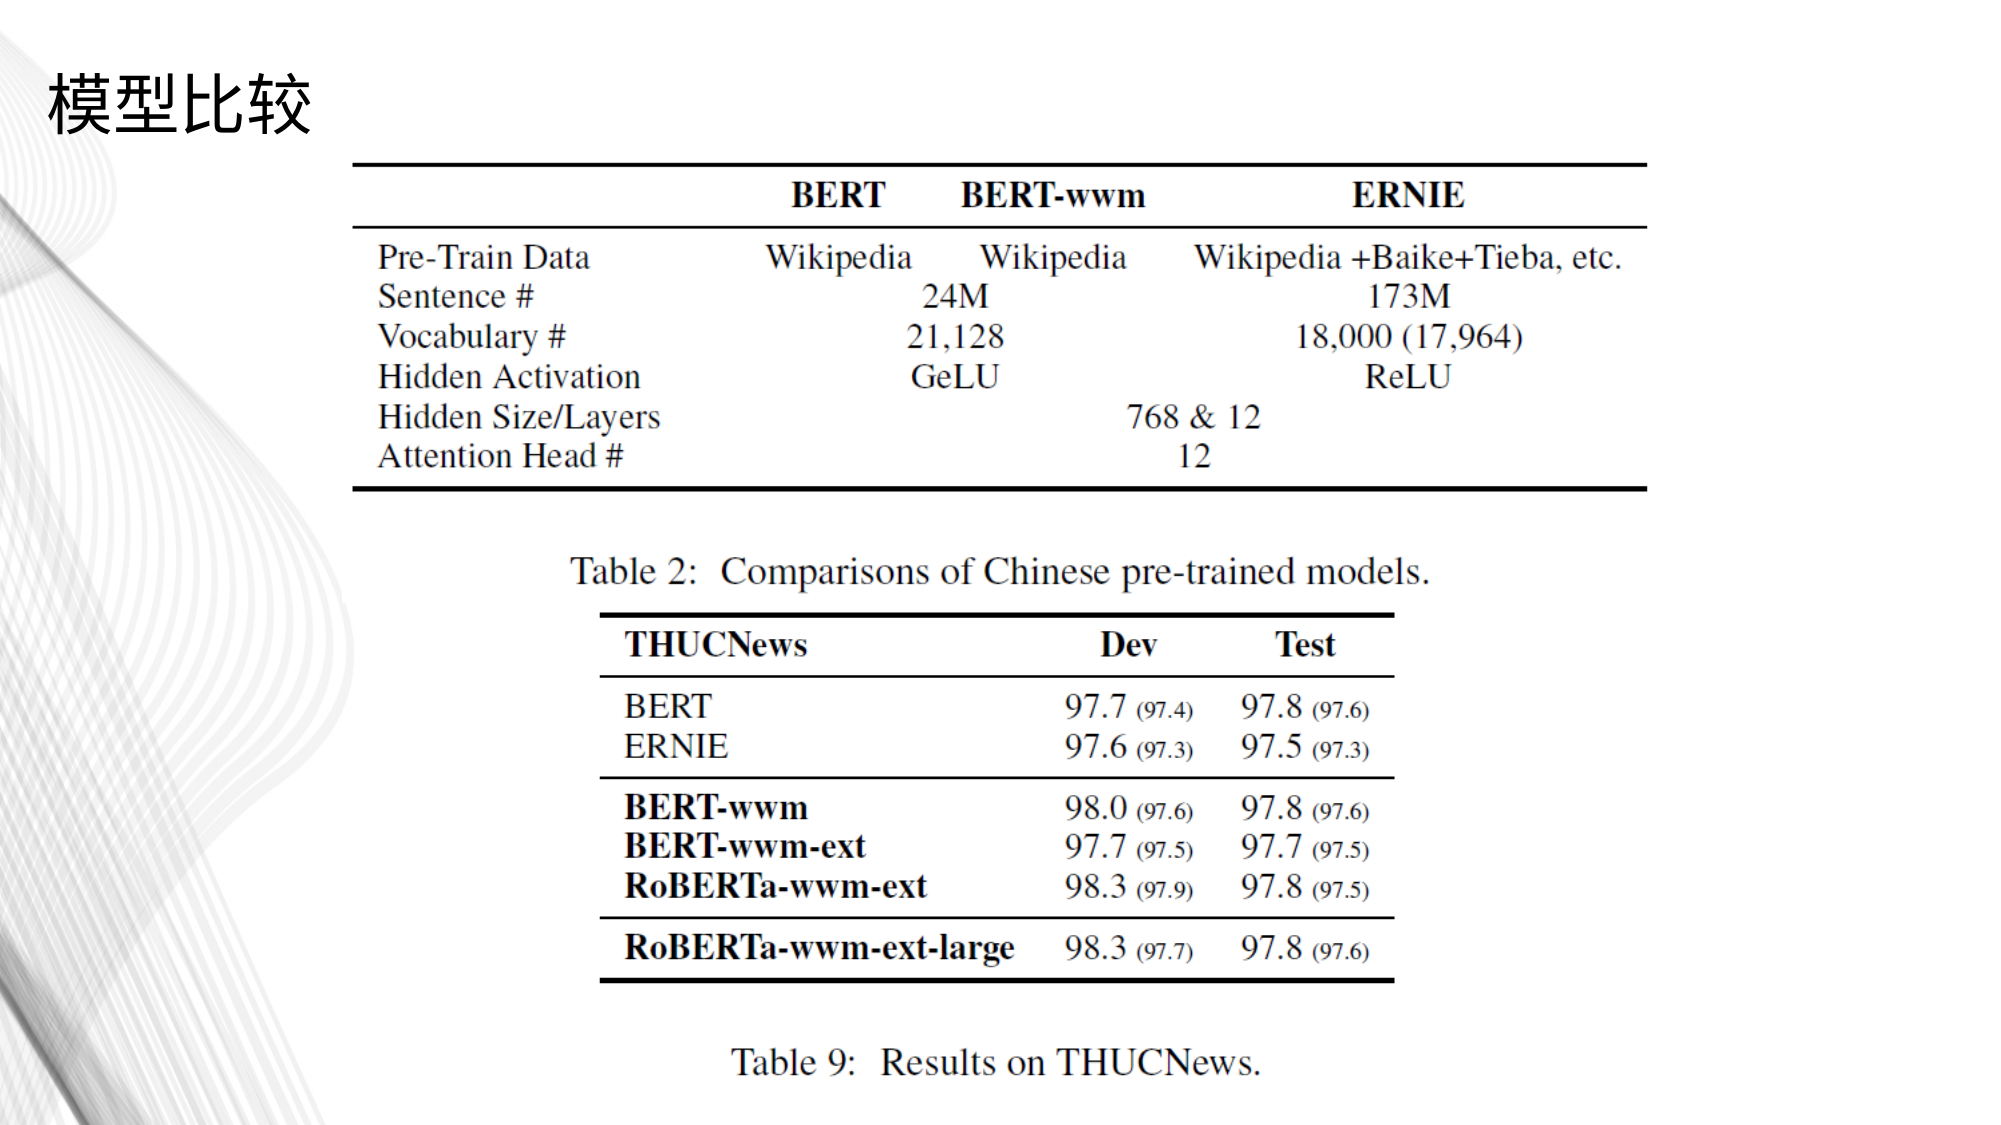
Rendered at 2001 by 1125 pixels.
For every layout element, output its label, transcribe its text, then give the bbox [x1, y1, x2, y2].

text_box 模型比较 [31, 55, 821, 151]
picture [0, 0, 2000, 1125]
